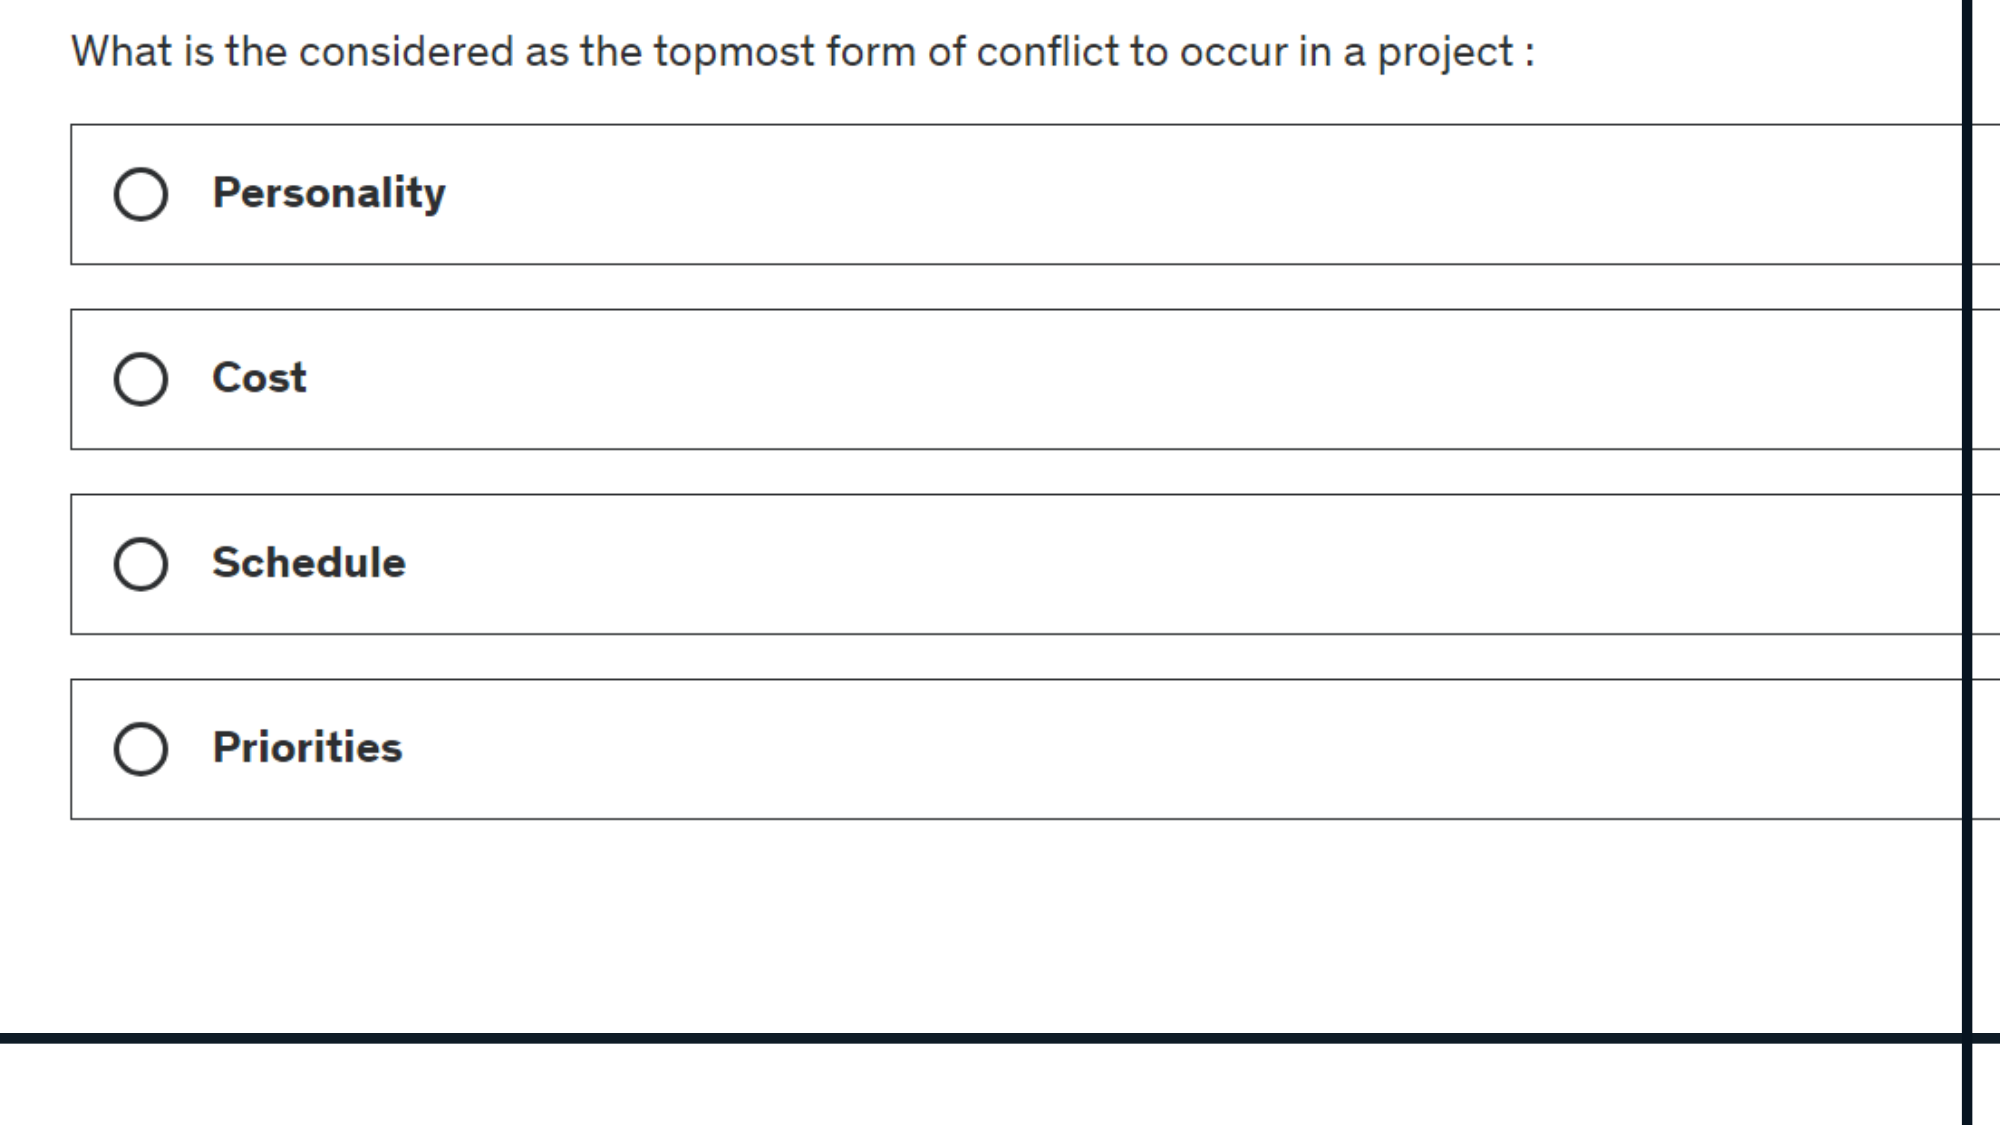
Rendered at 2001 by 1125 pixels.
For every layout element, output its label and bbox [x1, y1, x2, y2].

list [0, 0, 2000, 1125]
